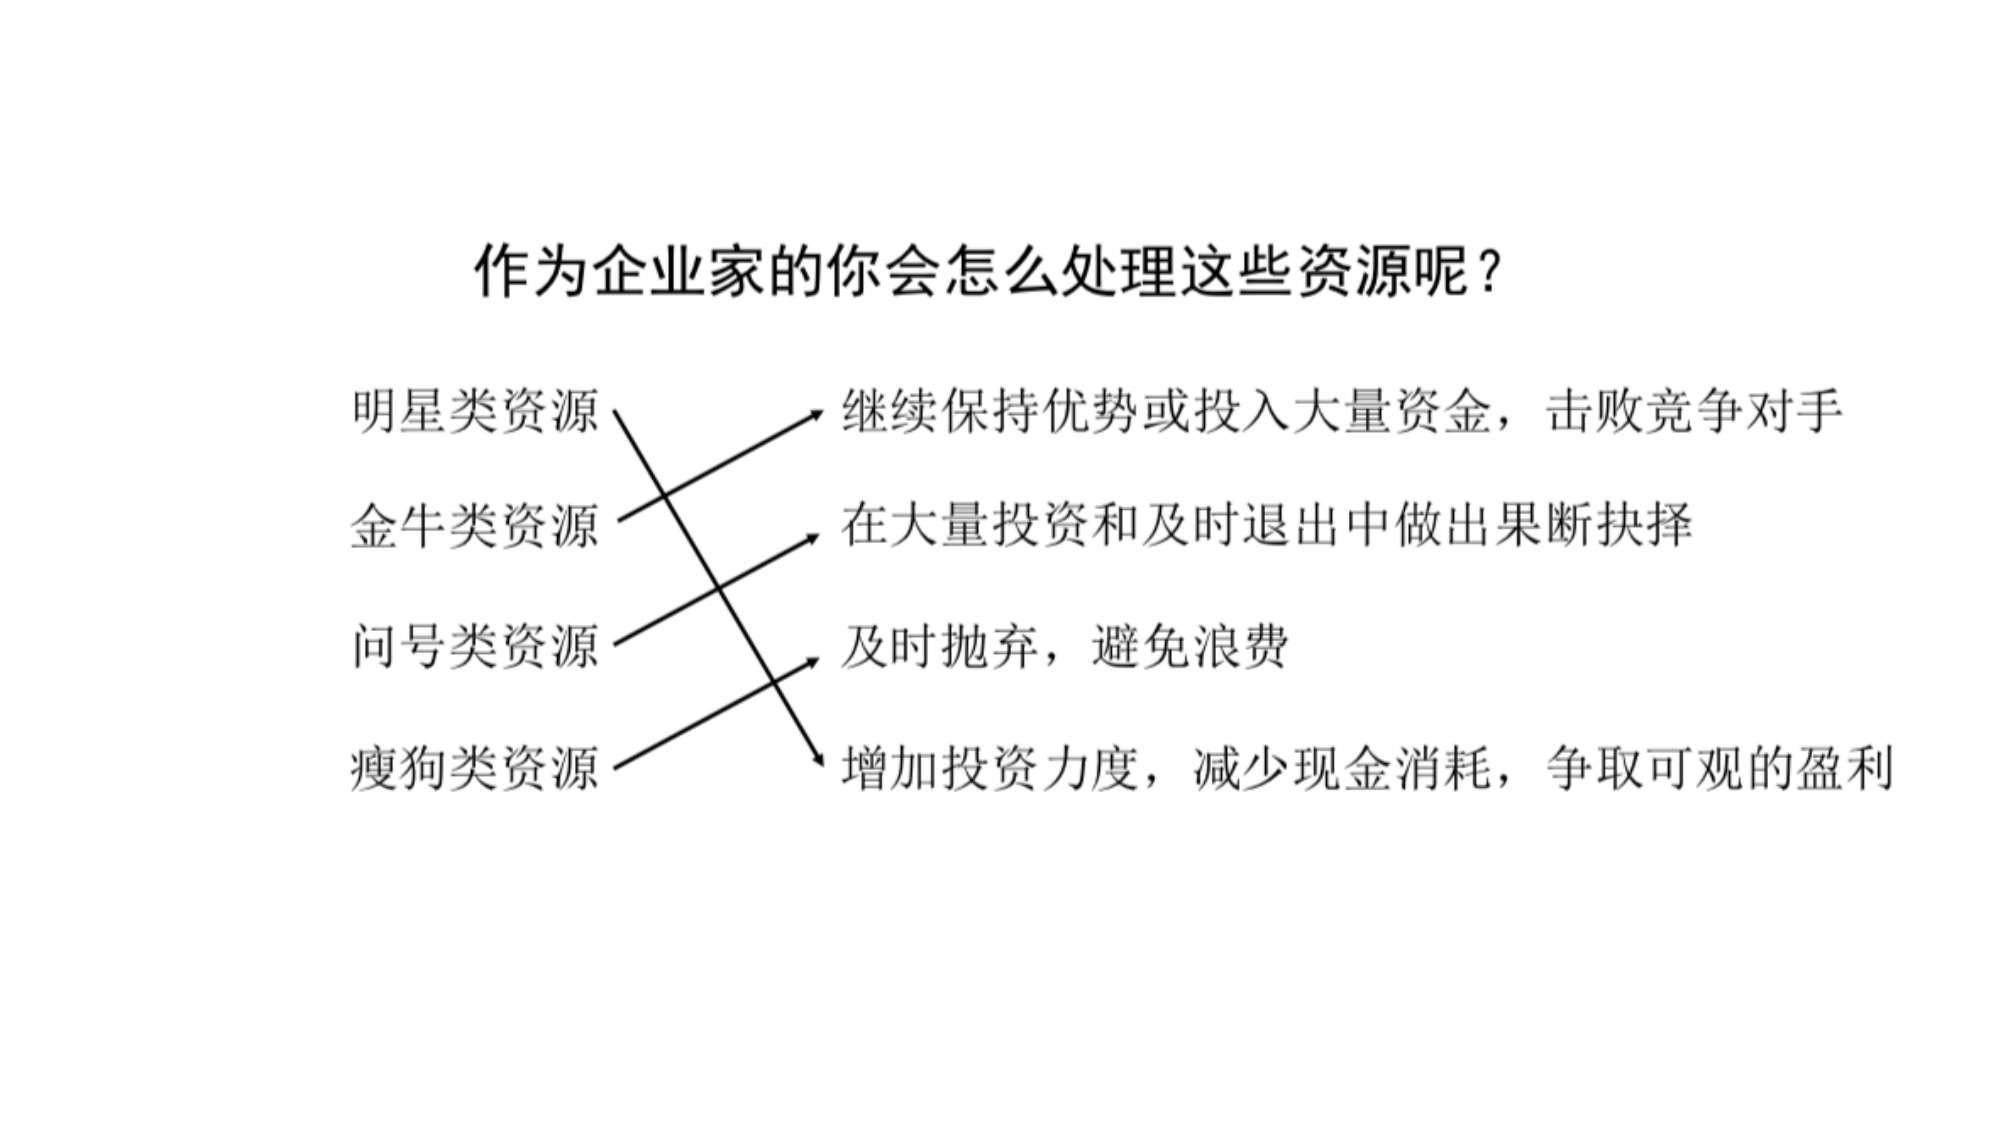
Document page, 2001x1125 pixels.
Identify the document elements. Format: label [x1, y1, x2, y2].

picture [0, 204, 2000, 919]
